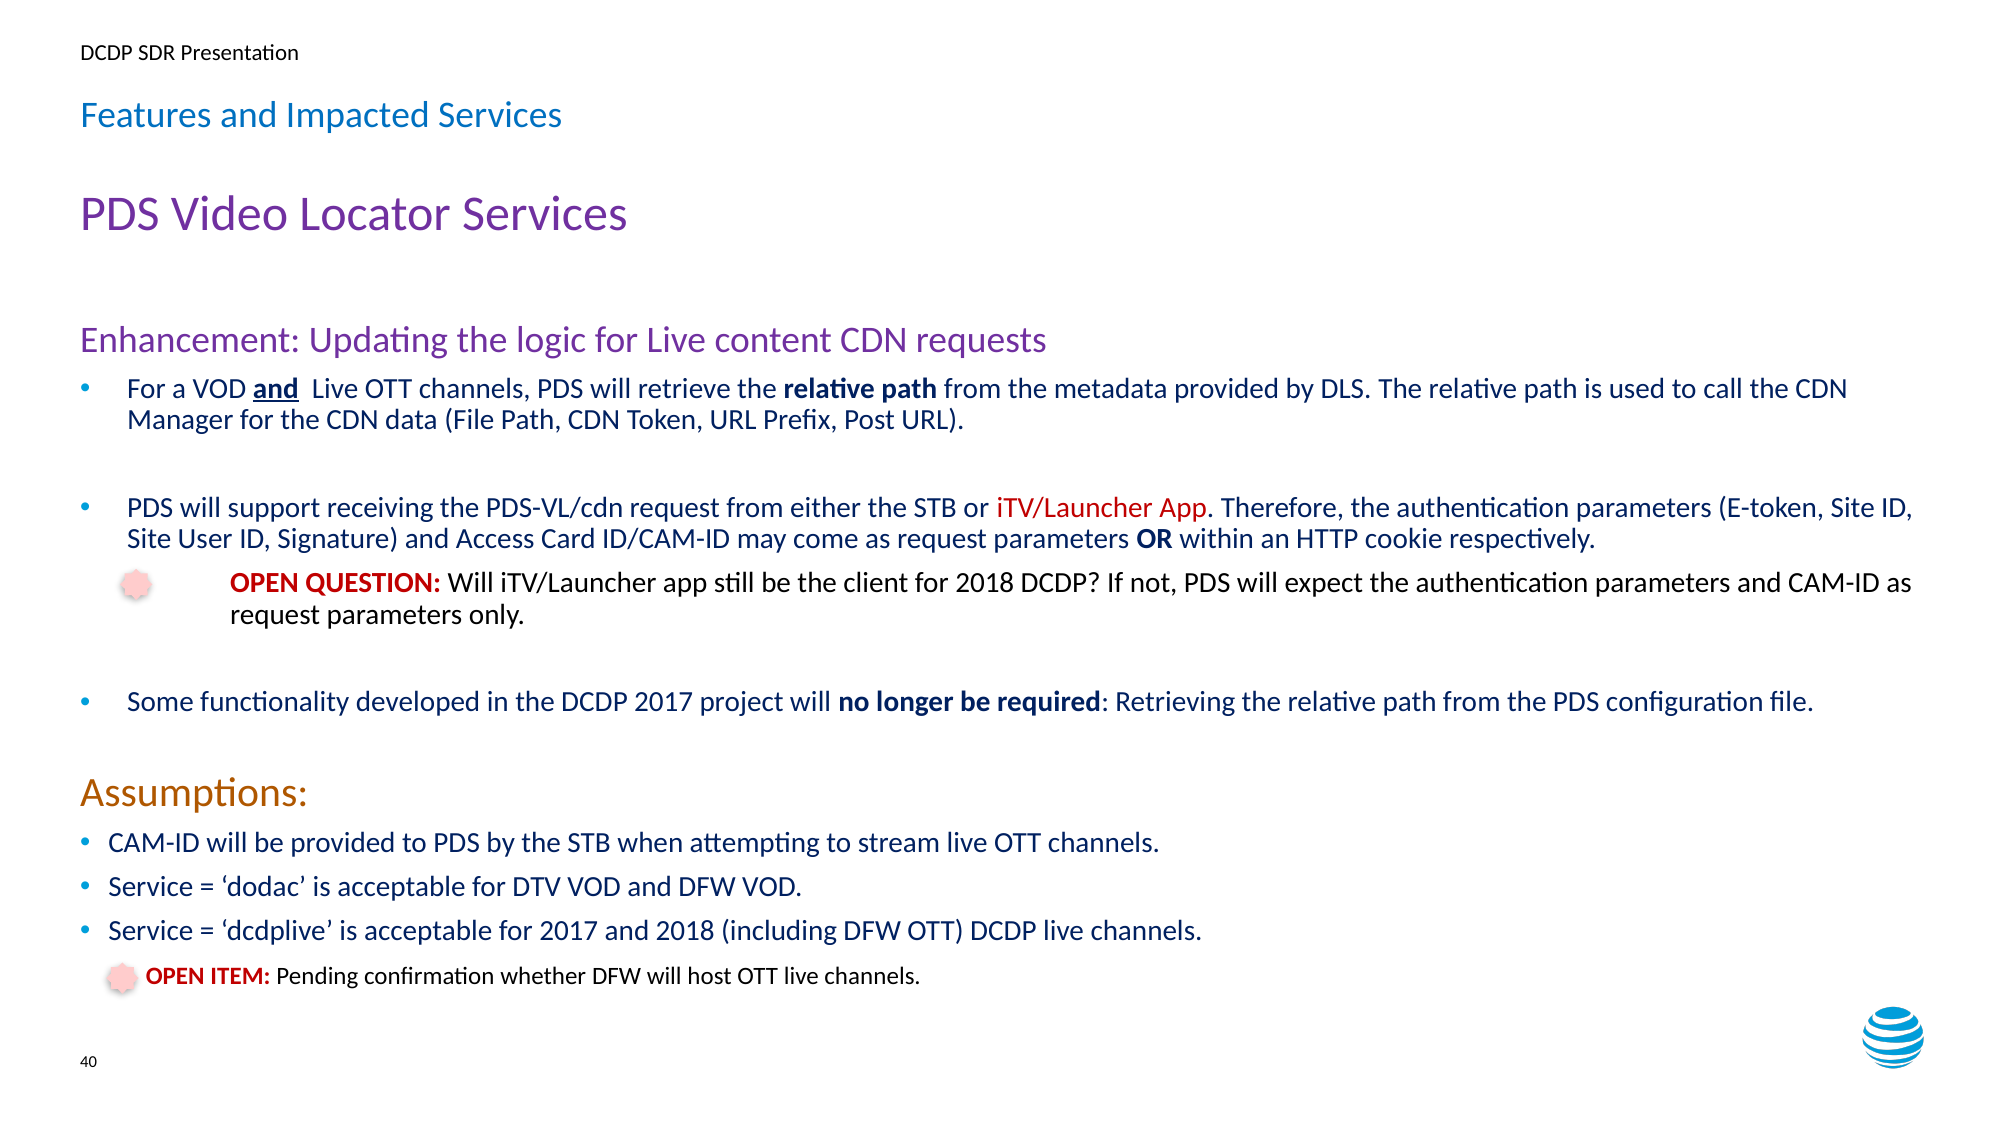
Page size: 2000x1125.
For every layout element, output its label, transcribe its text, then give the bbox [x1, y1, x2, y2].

list PDS Video Locator Services Enhancement: Updating the logic for Live content CDN requests For a VOD and Live OTT channels, PDS will retrieve the relative path from the metadata provided by DLS. The relative path is used to call the CDN Manager for the CDN data (File Path, CDN Token, URL Prefix, Post URL). PDS will support receiving the PDS-VL/cdn request from either the STB or iTV/Launcher App. Therefore, the authentication parameters (E-token, Site ID, Site User ID, Signature) and Access Card ID/CAM-ID may come as request parameters OR within an HTTP cookie respectively. OPEN QUESTION: Will iTV/Launcher app still be the client for 2018 DCDP? If not, PDS will expect the authentication parameters and CAM-ID as request parameters only. Some functionality developed in the DCDP 2017 project will no longer be required: Retrieving the relative path from the PDS configuration file. Assumptions: CAM-ID will be provided to PDS by the STB when attempting to stream live OTT channels. Service = ‘dodac’ is acceptable for DTV VOD and DFW VOD. Service = ‘dcdplive’ is acceptable for 2017 and 2018 (including DFW OTT) DCDP live channels. OPEN ITEM: Pending confirmation whether DFW will host OTT live channels. [80, 186, 1920, 977]
title Features and Impacted Services [80, 85, 1920, 142]
slide_number 40 [80, 1049, 129, 1087]
text_box [119, 567, 154, 601]
text_box [105, 961, 140, 995]
